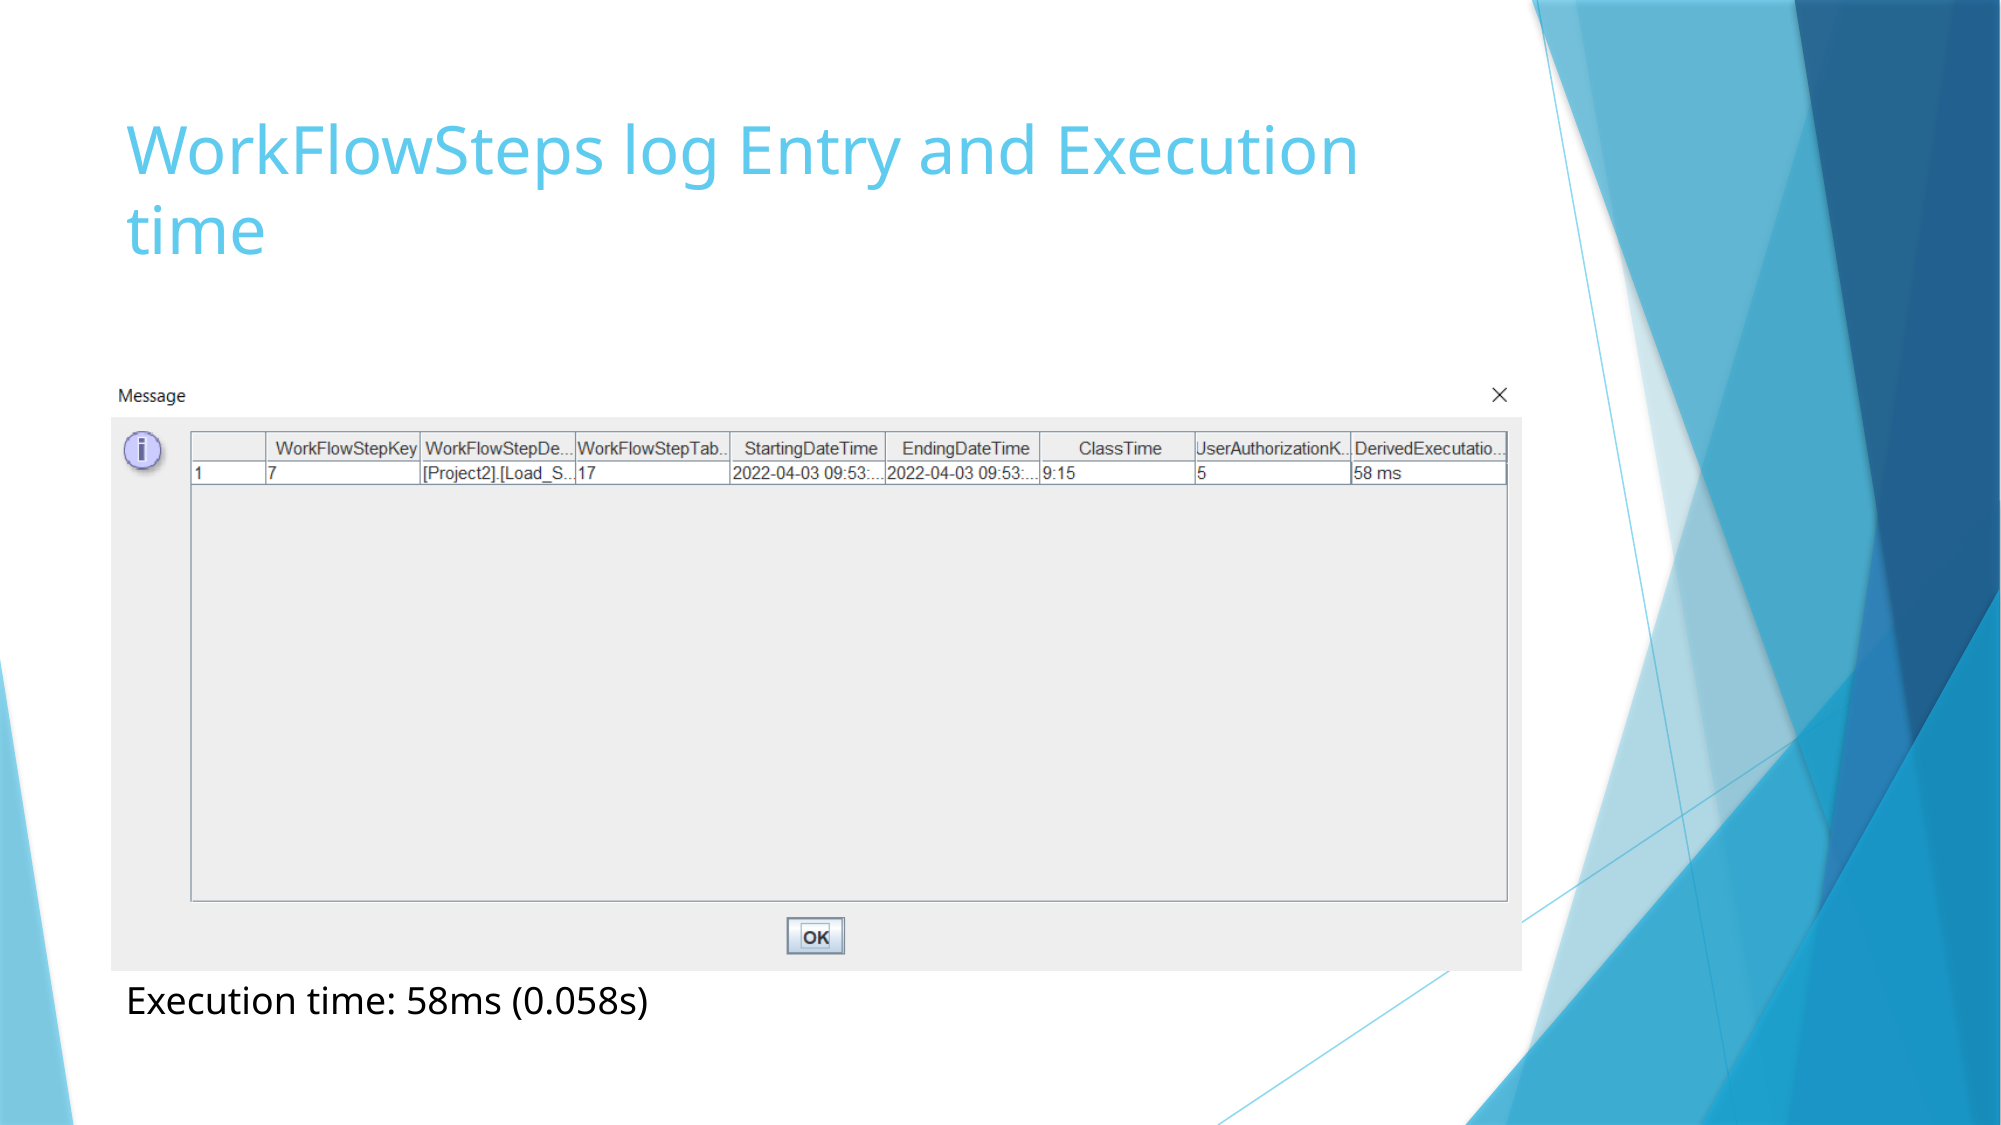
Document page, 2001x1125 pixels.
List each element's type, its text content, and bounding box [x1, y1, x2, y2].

text_box Execution time: 58ms (0.058s) [111, 978, 1522, 1030]
title WorkFlowSteps log Entry and Execution time [111, 99, 1522, 317]
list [110, 374, 1522, 971]
